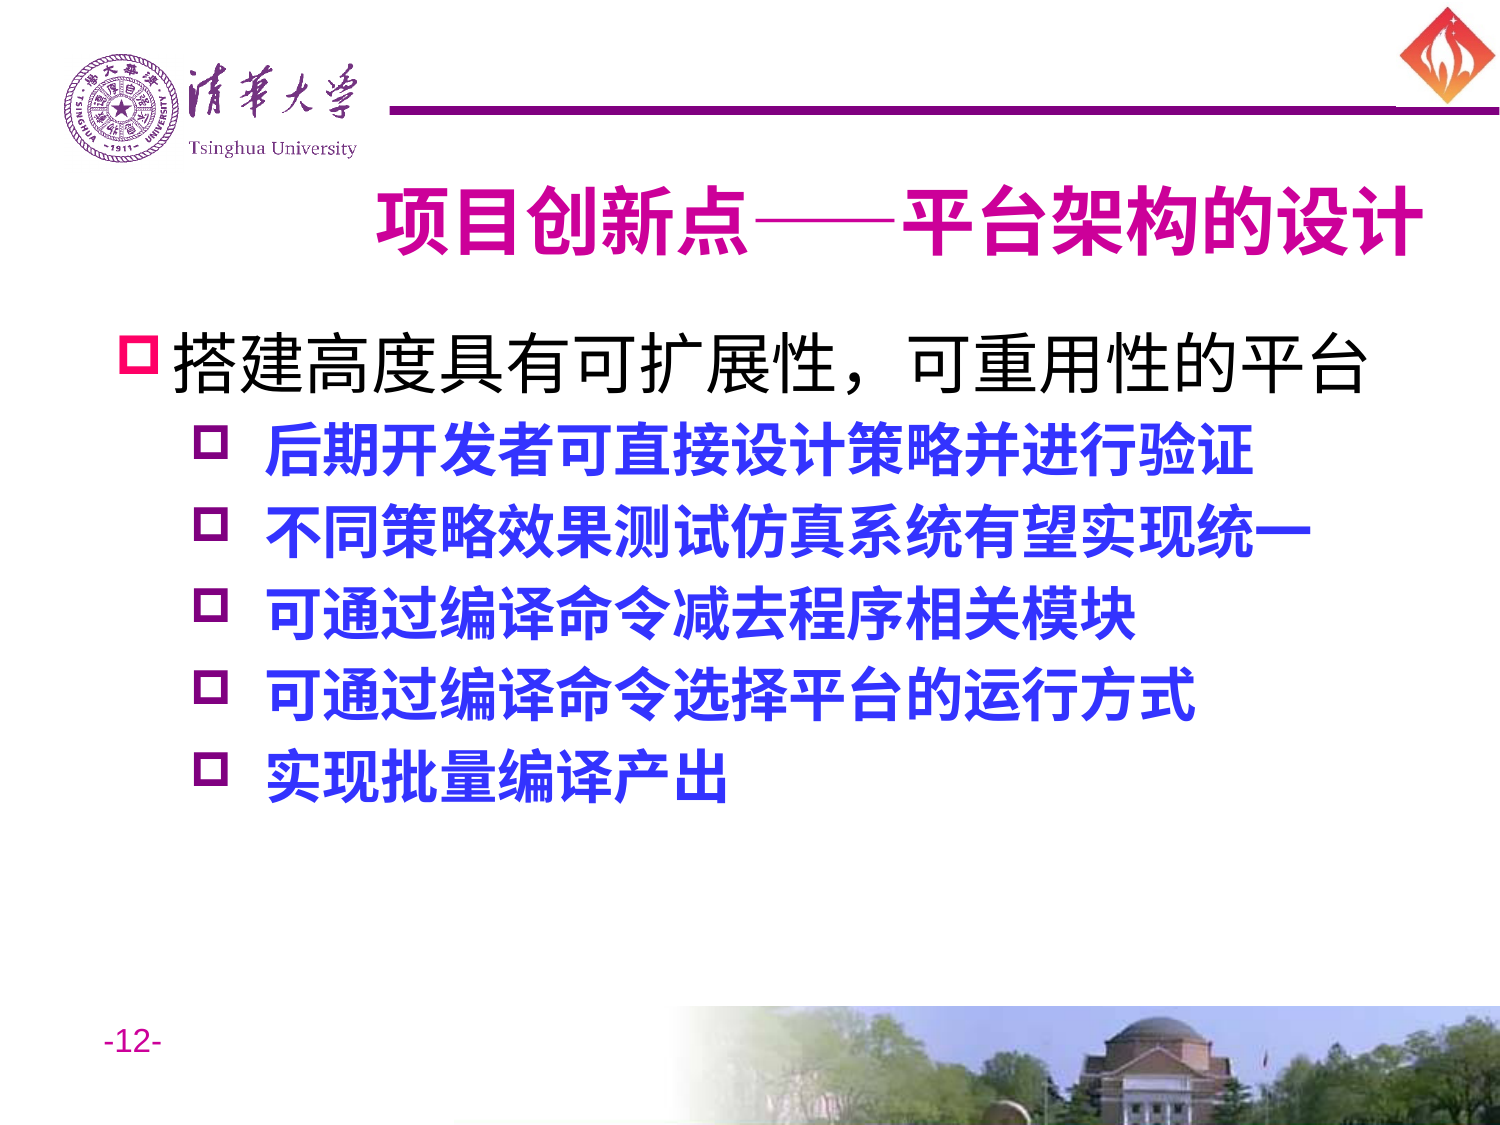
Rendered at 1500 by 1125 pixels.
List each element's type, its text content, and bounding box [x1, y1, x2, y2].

list 搭建高度具有可扩展性，可重用性的平台 后期开发者可直接设计策略并进行验证 不同策略效果测试仿真系统有望实现统一 可通过编译命令减去程序相关模块 可通过编译命令选择平台的运行方式 实现批量编译产出 [100, 314, 1424, 1012]
picture [64, 54, 361, 173]
title 项目创新点——平台架构的设计 [360, 160, 1447, 280]
picture [1396, 2, 1500, 107]
picture [454, 1006, 1500, 1125]
